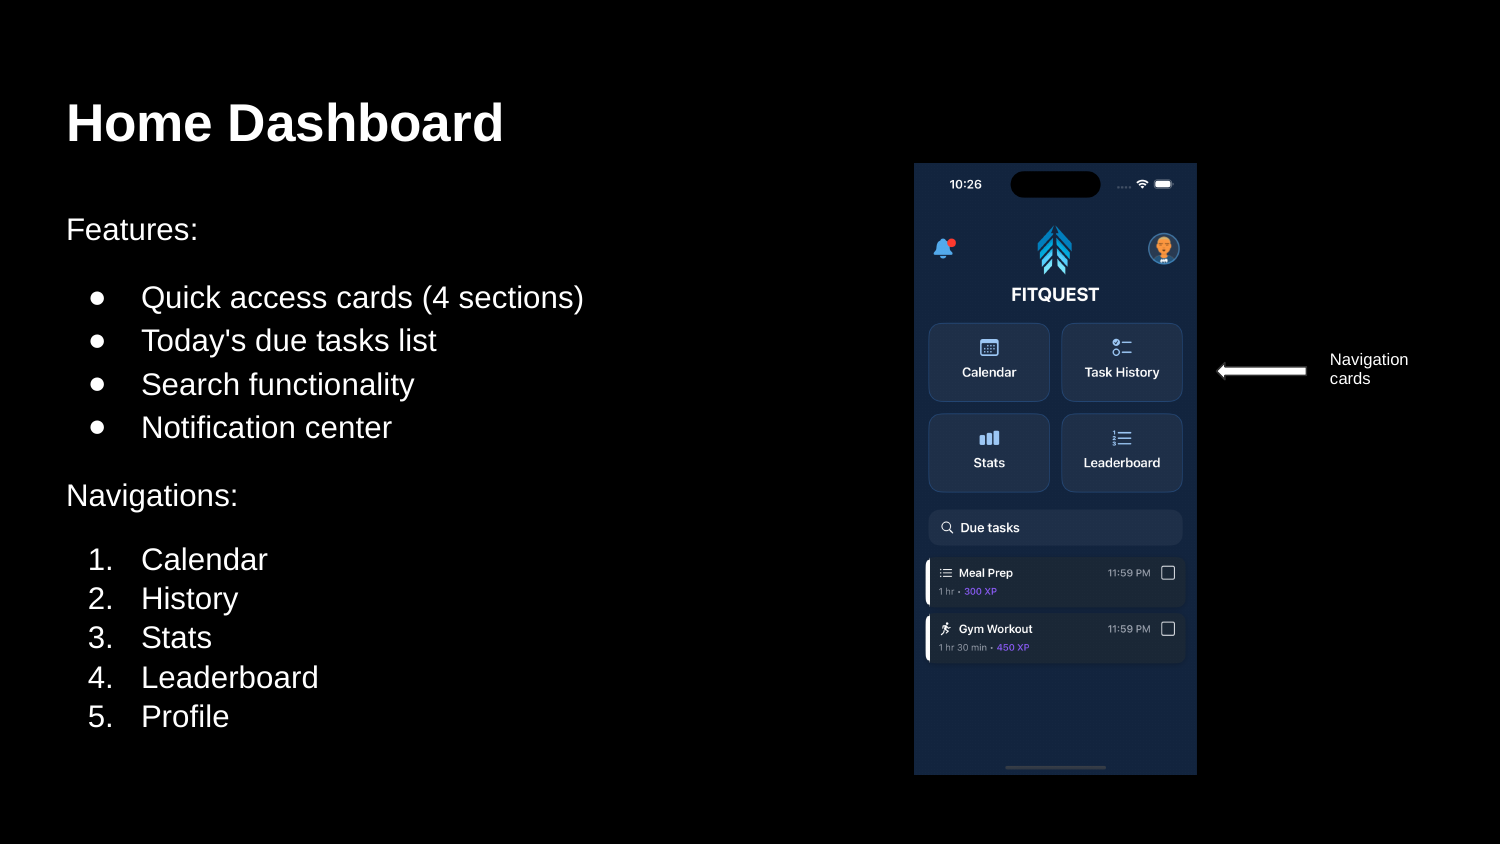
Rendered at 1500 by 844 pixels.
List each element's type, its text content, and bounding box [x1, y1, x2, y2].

title Home Dashboard [51, 72, 1449, 167]
text_box [1216, 362, 1307, 380]
list Features: Quick access cards (4 sections) Today's due tasks list Search functionality Notification center Navigations: Calendar History Stats Leaderboard Profile [51, 189, 908, 750]
text_box Navigation cards [1315, 333, 1443, 409]
picture [913, 163, 1197, 776]
